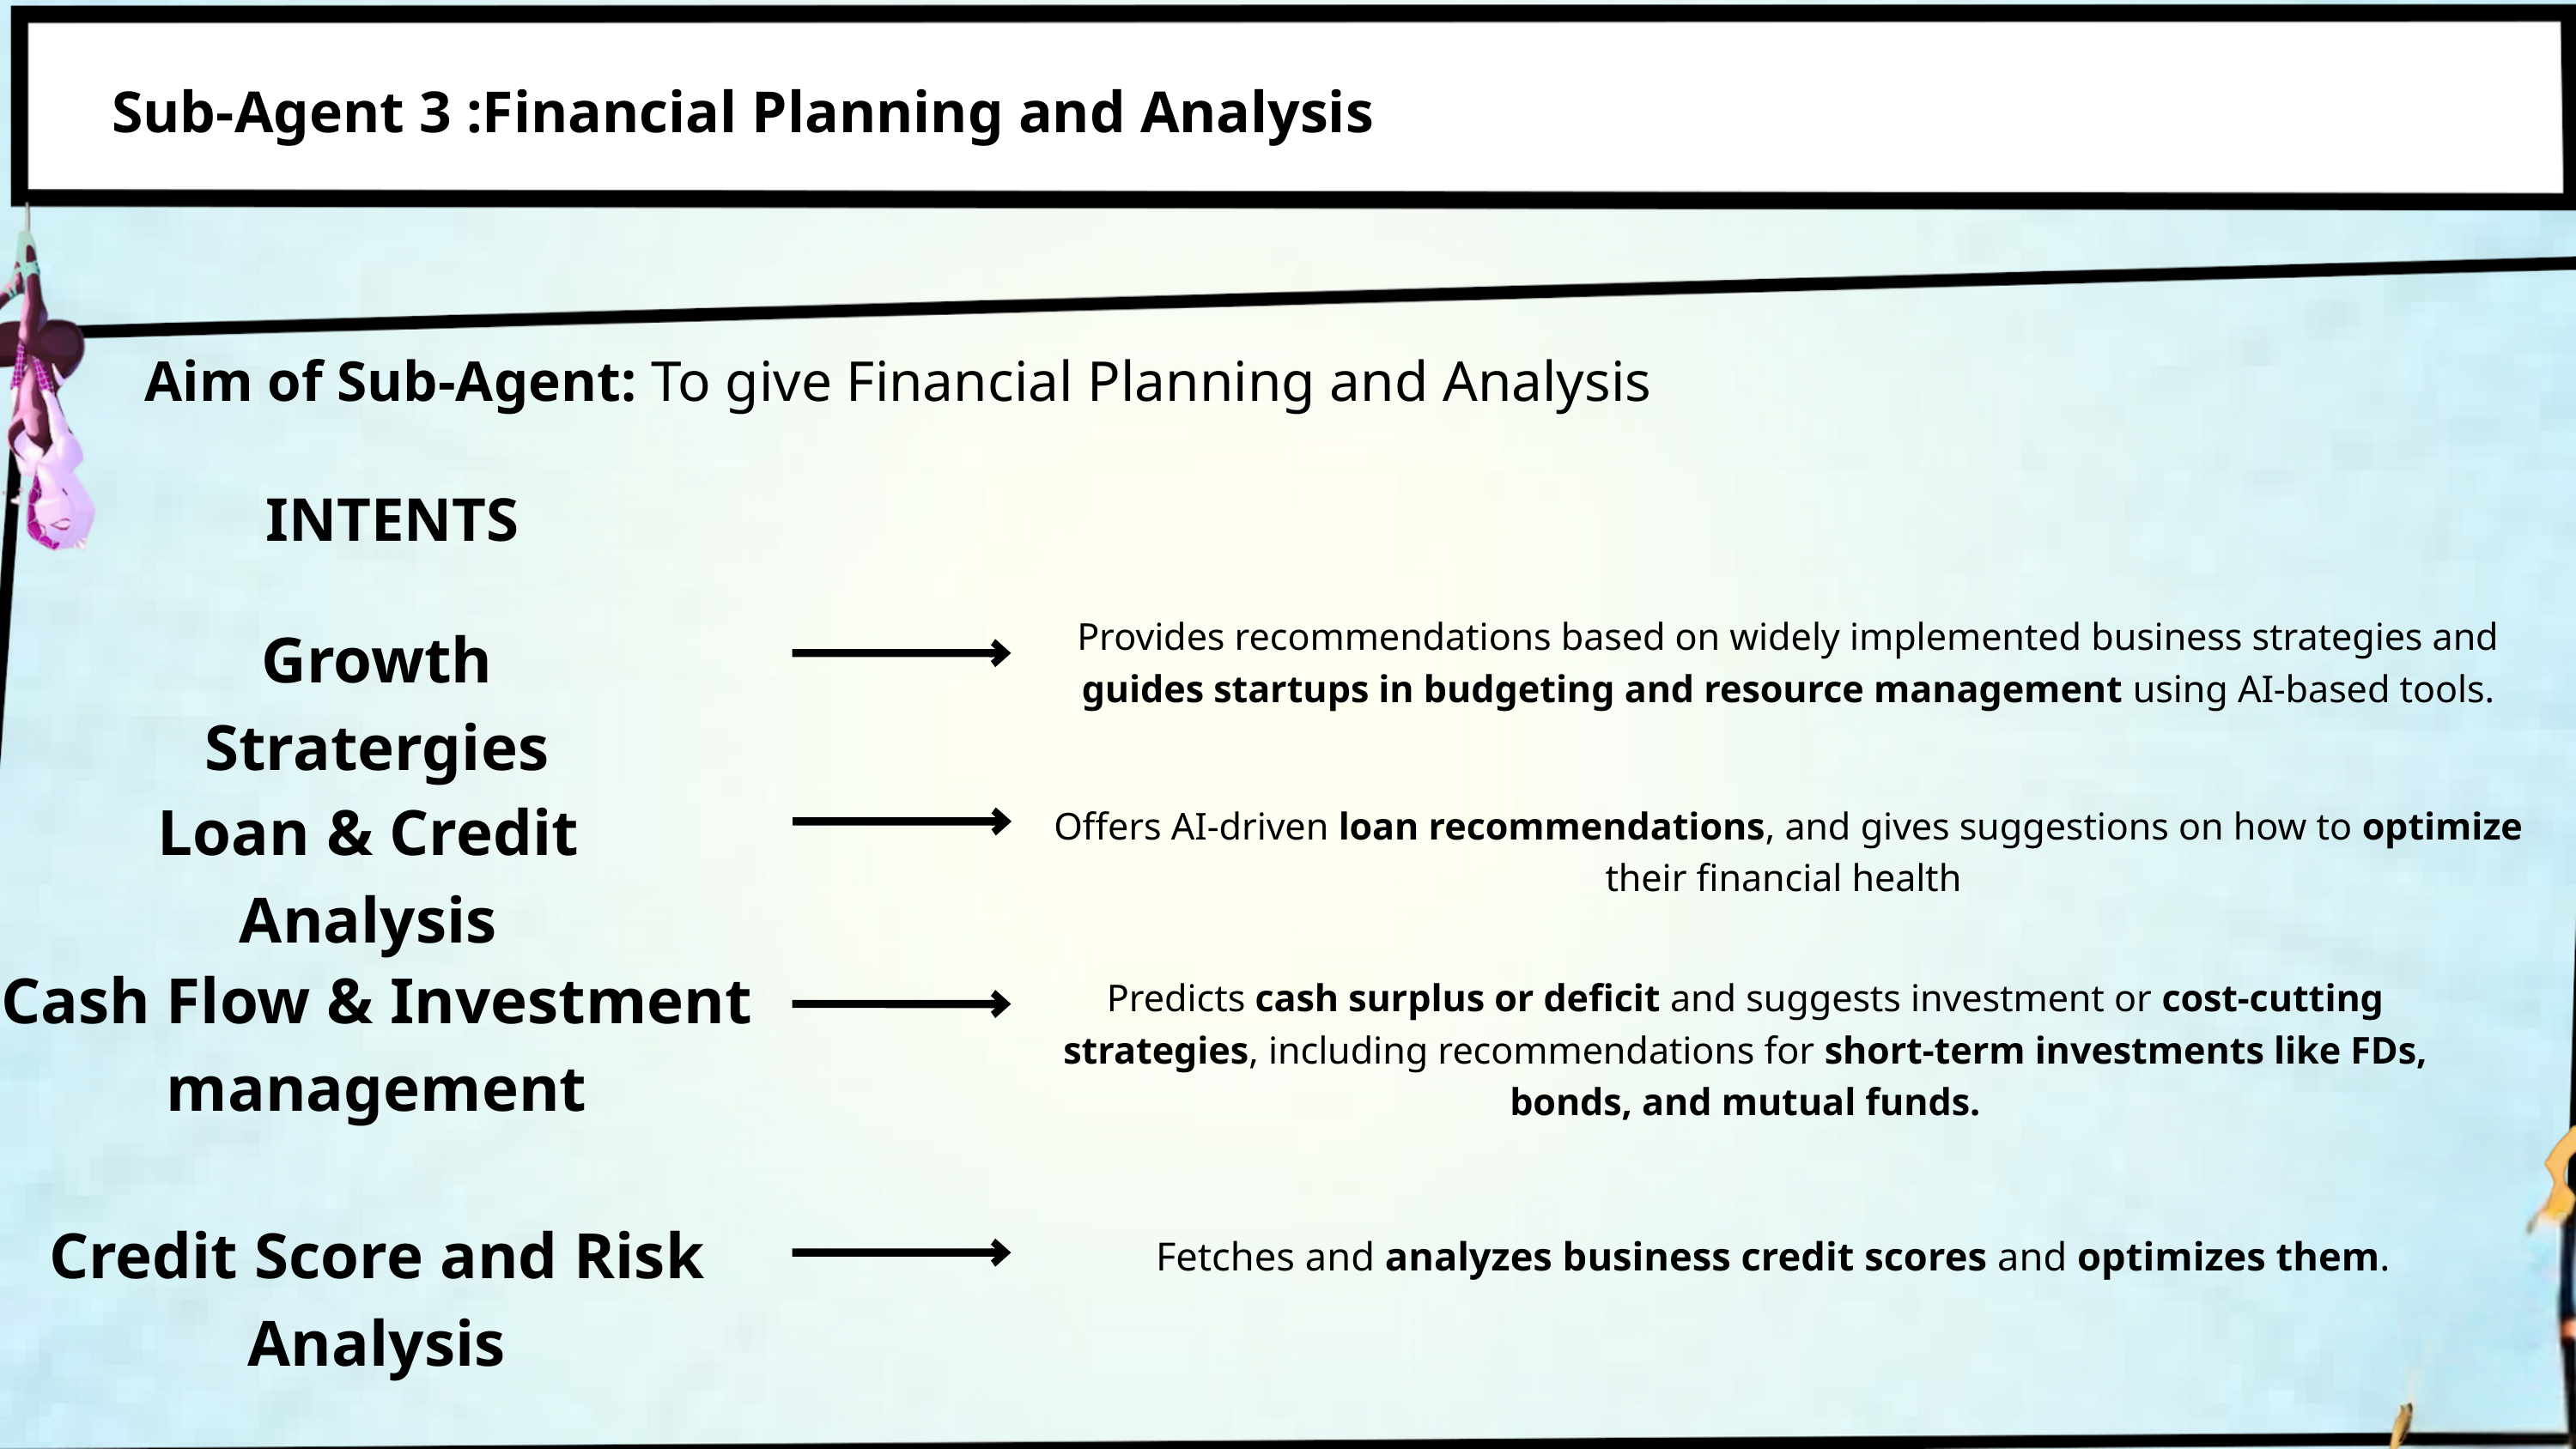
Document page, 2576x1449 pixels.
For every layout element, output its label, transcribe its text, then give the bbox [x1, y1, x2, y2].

text_box Cash Flow & Investment management [0, 949, 817, 1124]
text_box Credit Score and Risk Analysis [0, 1203, 793, 1379]
text_box INTENTS [264, 470, 520, 554]
text_box Sub-Agent 3 :Financial Planning and Analysis [58, 64, 1429, 144]
text_box Predicts cash surplus or deficit and suggests investment or cost-cutting strategies, including recommendations for short-term investments like FDs, bonds, and mutual funds. [1012, 967, 2479, 1124]
text_box [0, 0, 2576, 1449]
text_box Provides recommendations based on widely implemented business strategies and guides startups in budgeting and resource management using AI-based tools. [1037, 606, 2539, 710]
text_box Offers AI-driven loan recommendations, and gives suggestions on how to optimize their financial health [1037, 795, 2539, 900]
text_box Growth Stratergies [88, 608, 665, 780]
text_box Fetches and analyzes business credit scores and optimizes them. [1066, 1224, 2479, 1279]
text_box [793, 815, 1012, 828]
text_box Aim of Sub-Agent: To give Financial Planning and Analysis [144, 335, 2394, 413]
text_box Loan & Credit Analysis [27, 780, 709, 949]
